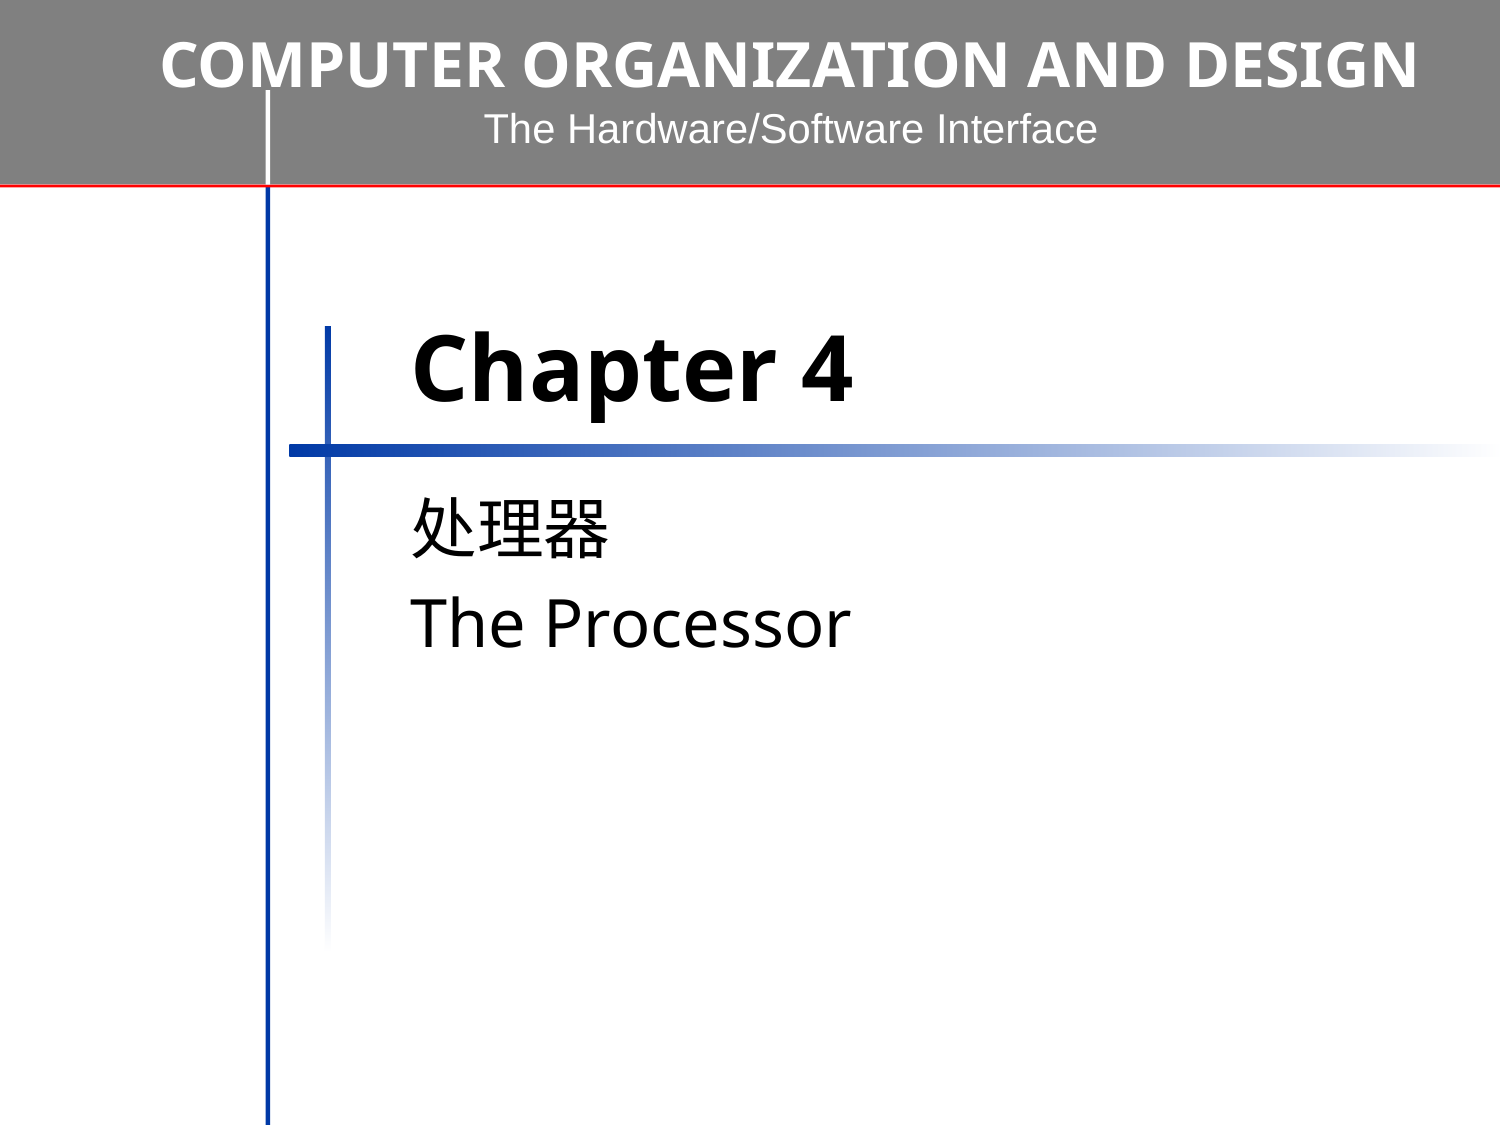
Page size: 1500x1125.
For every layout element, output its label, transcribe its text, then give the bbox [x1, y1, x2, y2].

title Chapter 4 [395, 302, 1353, 428]
subtitle 处理器 The Processor [395, 479, 1353, 673]
